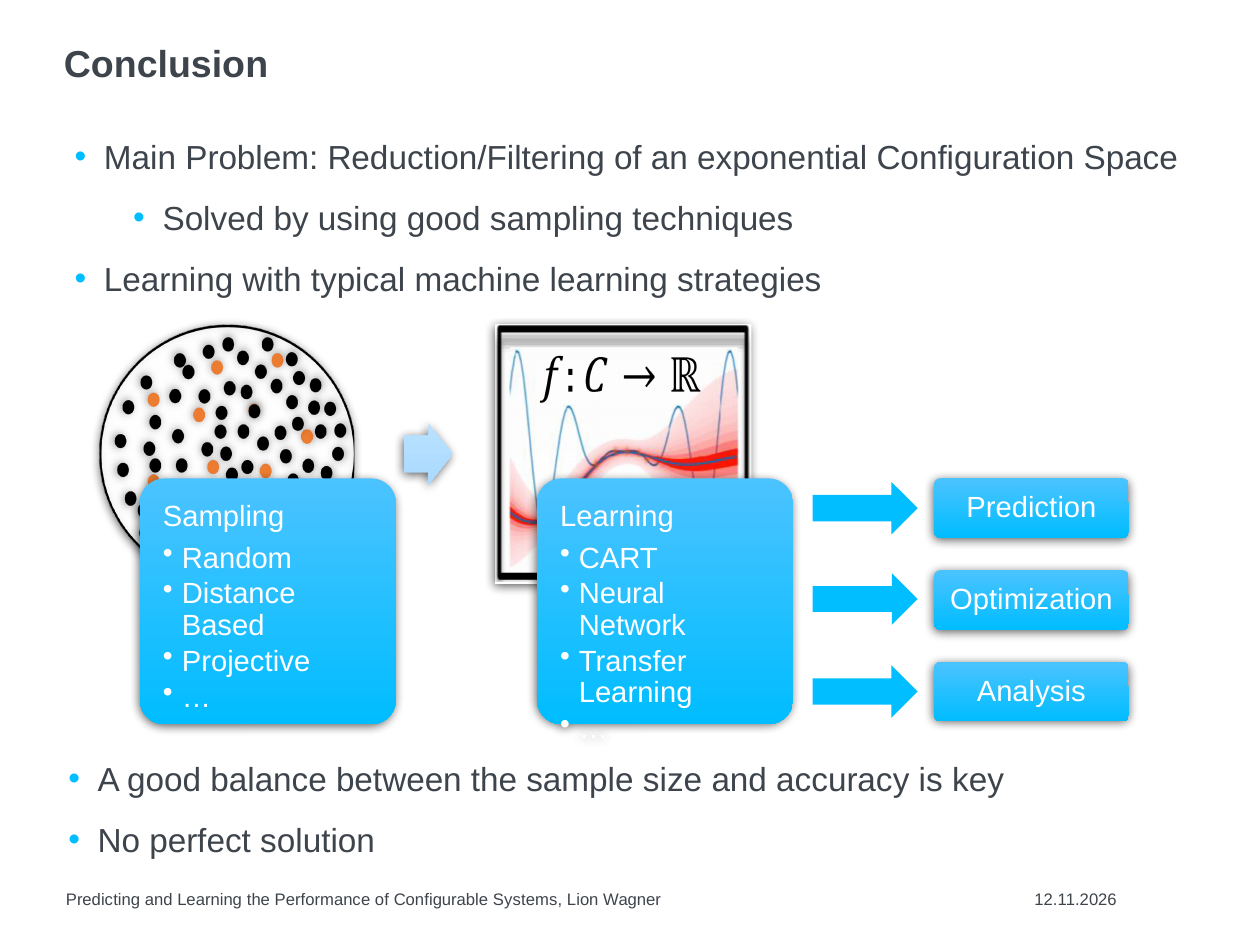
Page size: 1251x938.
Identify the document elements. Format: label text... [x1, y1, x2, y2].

footer Predicting and Learning the Performance of Configurable Systems, Lion Wagner [65, 888, 893, 909]
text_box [97, 327, 793, 721]
text_box [811, 570, 920, 628]
text_box [811, 662, 920, 721]
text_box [934, 478, 1129, 722]
title Conclusion [64, 44, 1186, 91]
text_box A good balance between the sample size and accuracy is key No perfect solution [68, 749, 1006, 859]
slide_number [1034, 888, 1133, 909]
text_box [811, 479, 920, 537]
text_box Main Problem: Reduction/Filtering of an exponential Configuration Space Solved by using good sampling techniques Learning with typical machine learning strategies [74, 128, 1180, 298]
